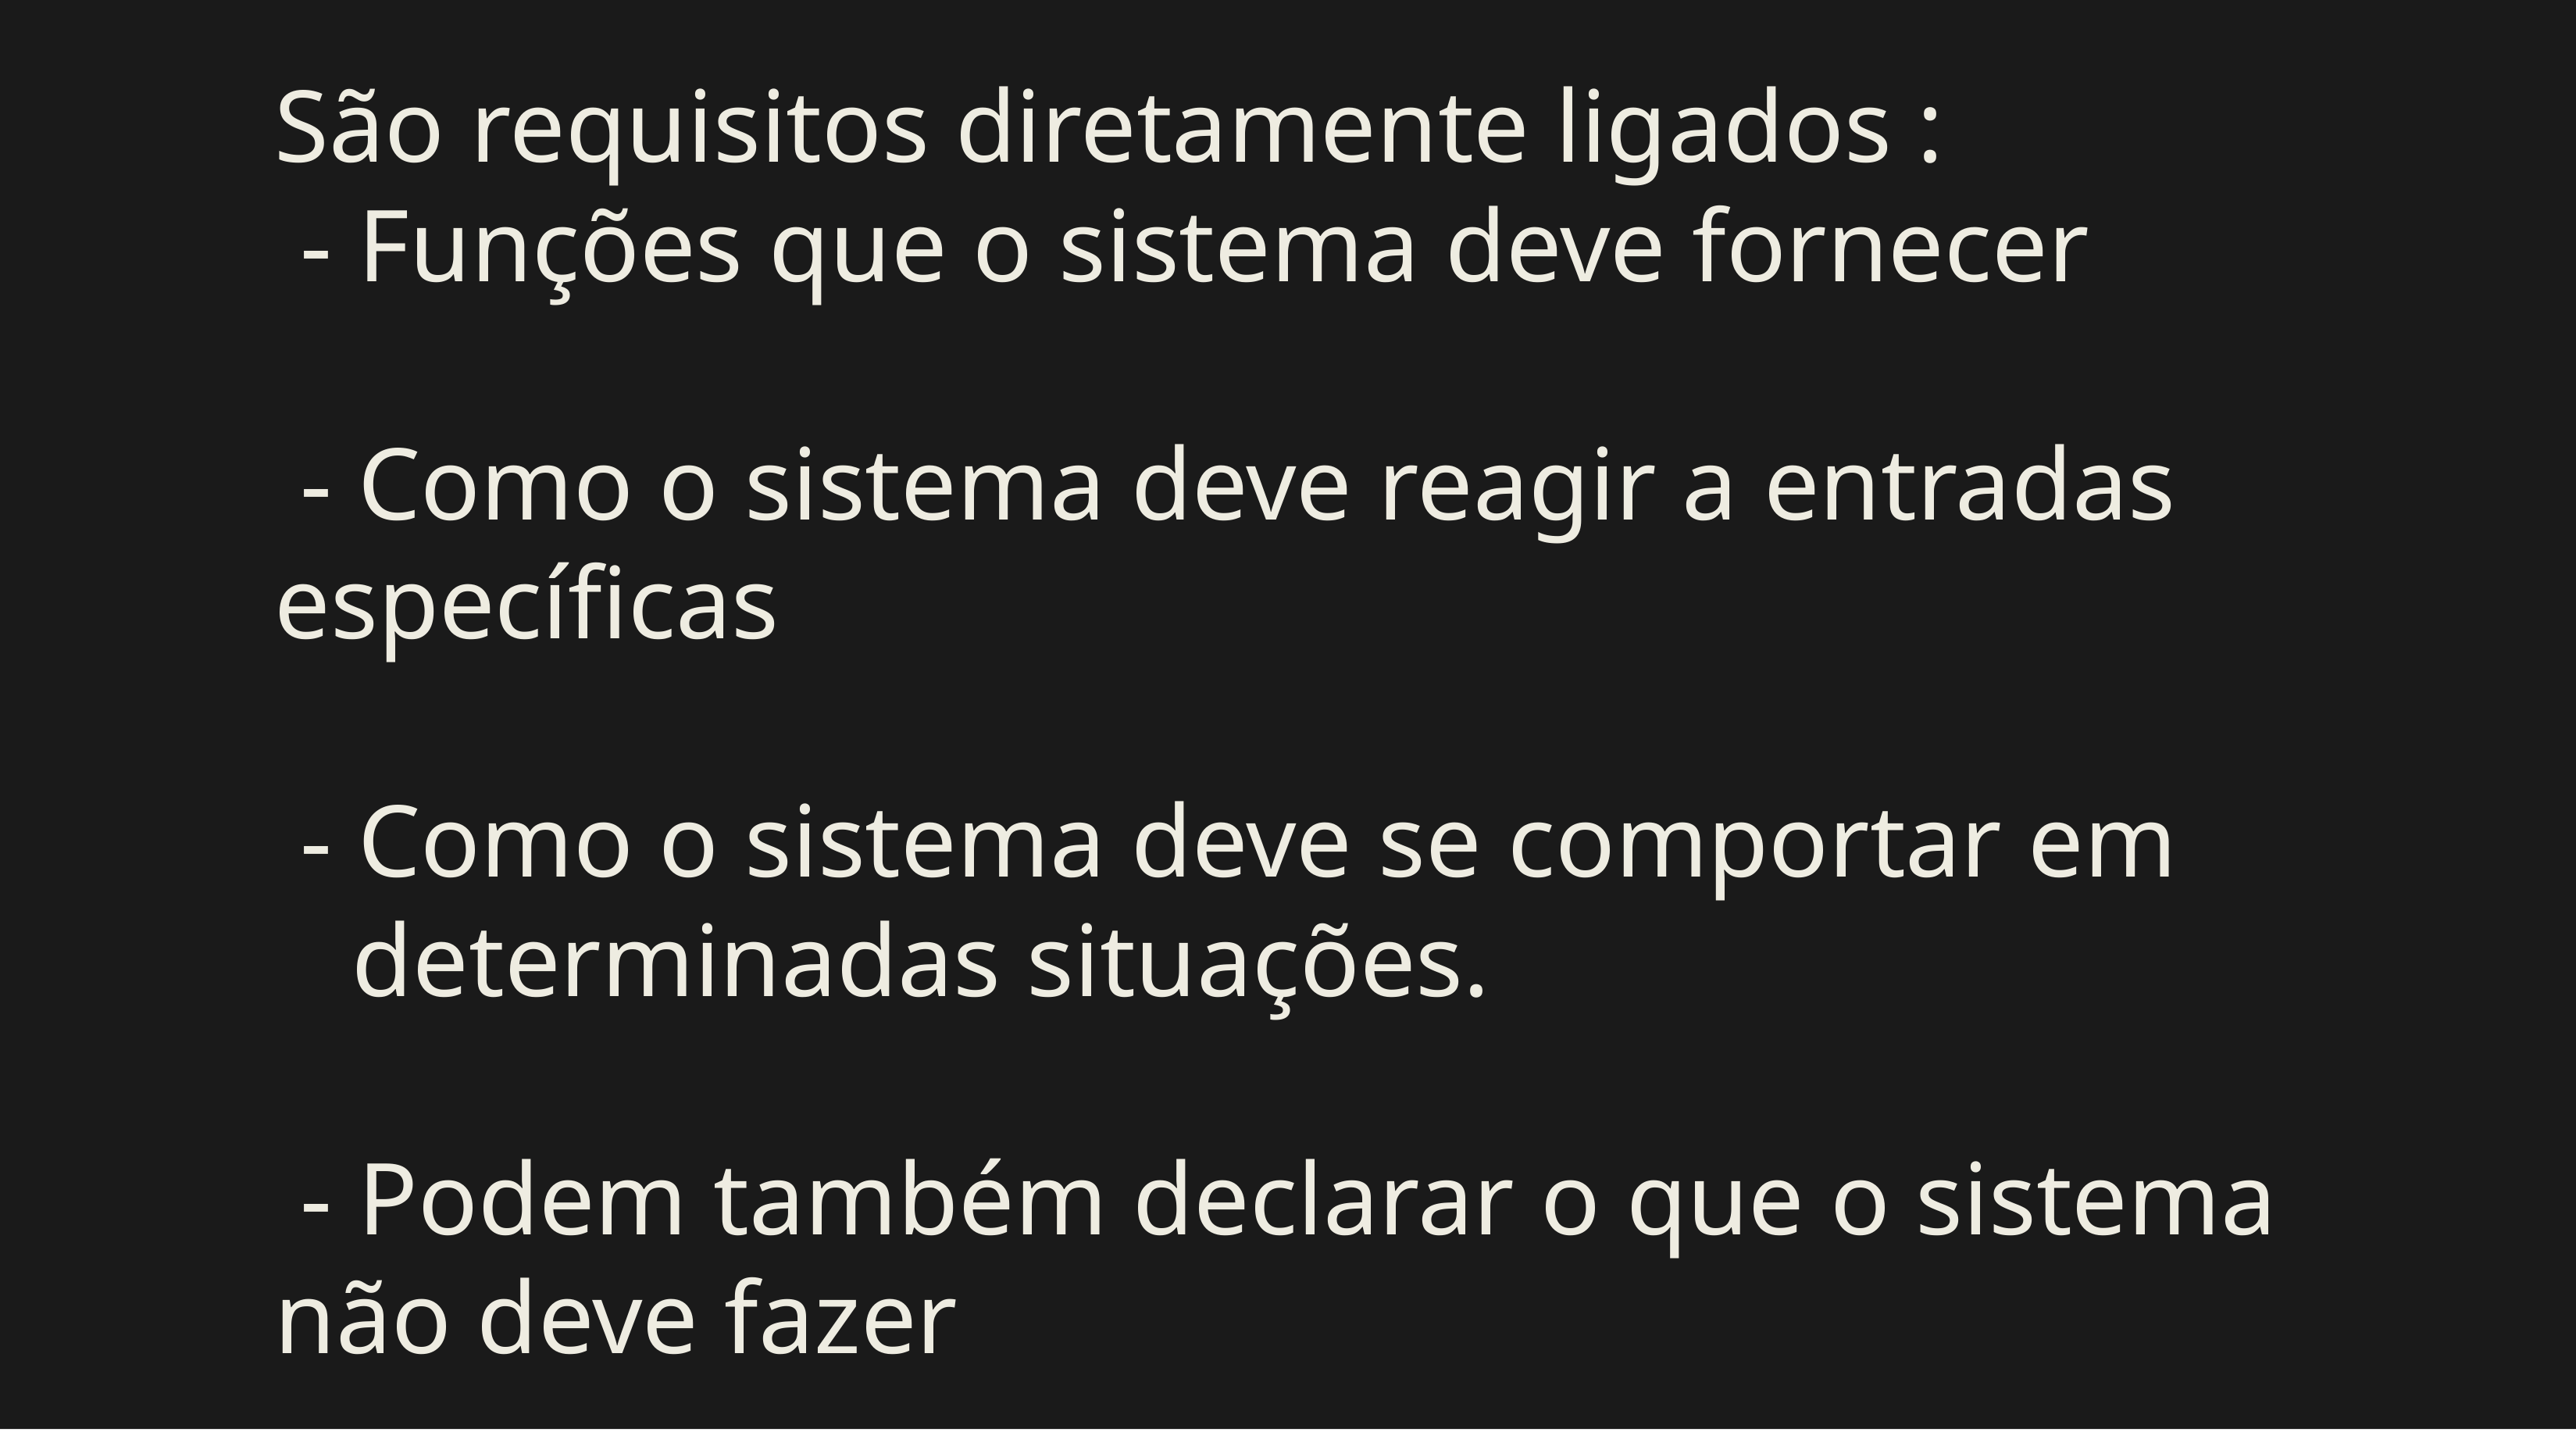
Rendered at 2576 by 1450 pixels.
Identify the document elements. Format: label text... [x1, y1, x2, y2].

title São requisitos diretamente ligados : - Funções que o sistema deve fornecer - Como o sistema deve reagir a entradas específicas - Como o sistema deve se comportar em determinadas situações. - Podem também declarar o que o sistema não deve fazer [274, 62, 2301, 1387]
